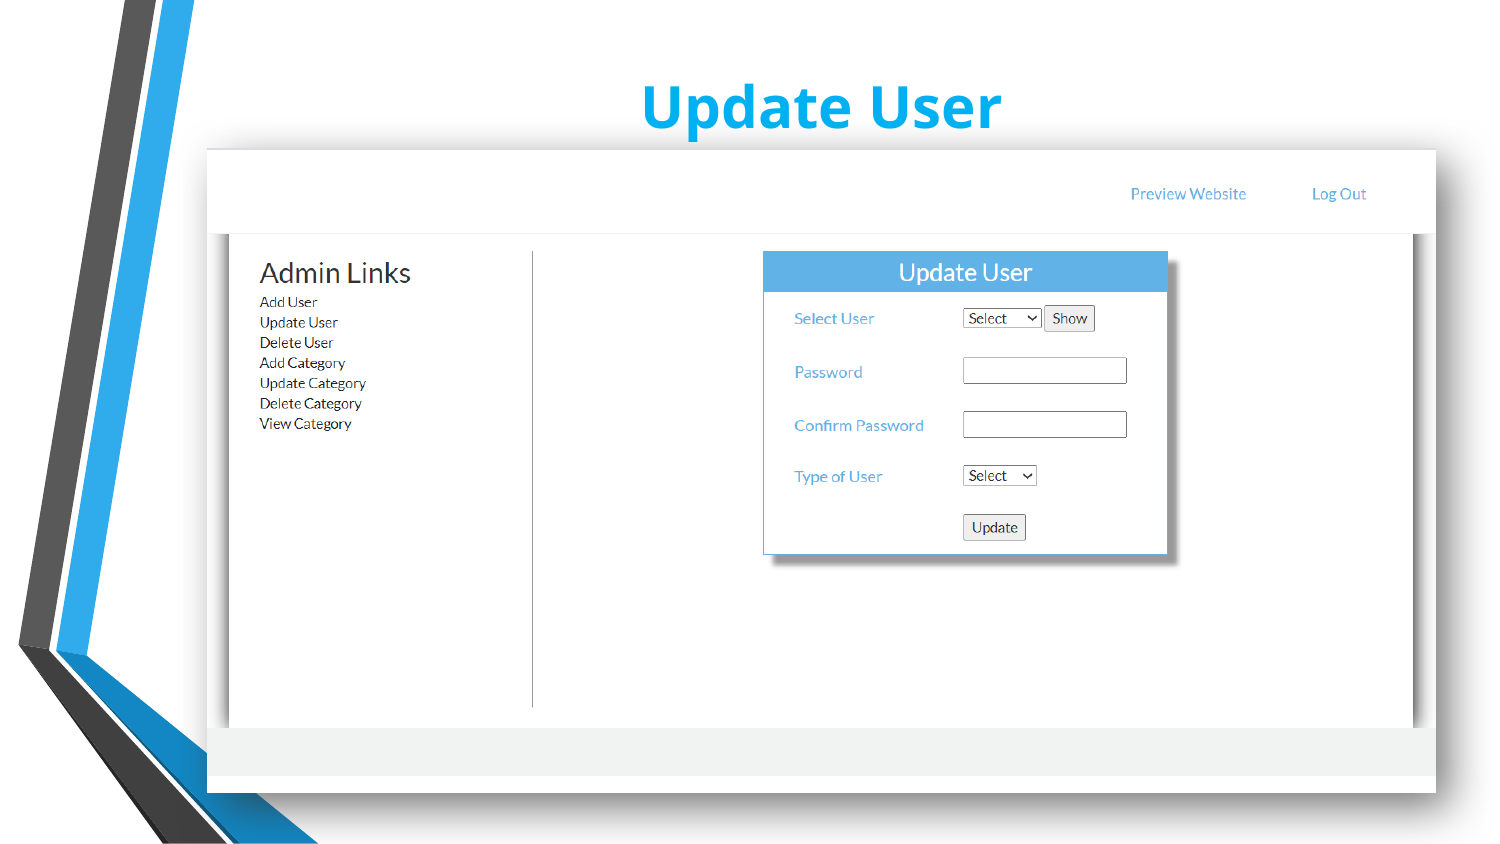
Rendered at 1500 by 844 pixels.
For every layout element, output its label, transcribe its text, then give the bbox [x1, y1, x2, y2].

text_box Update User [621, 62, 1022, 148]
picture [207, 148, 1437, 793]
